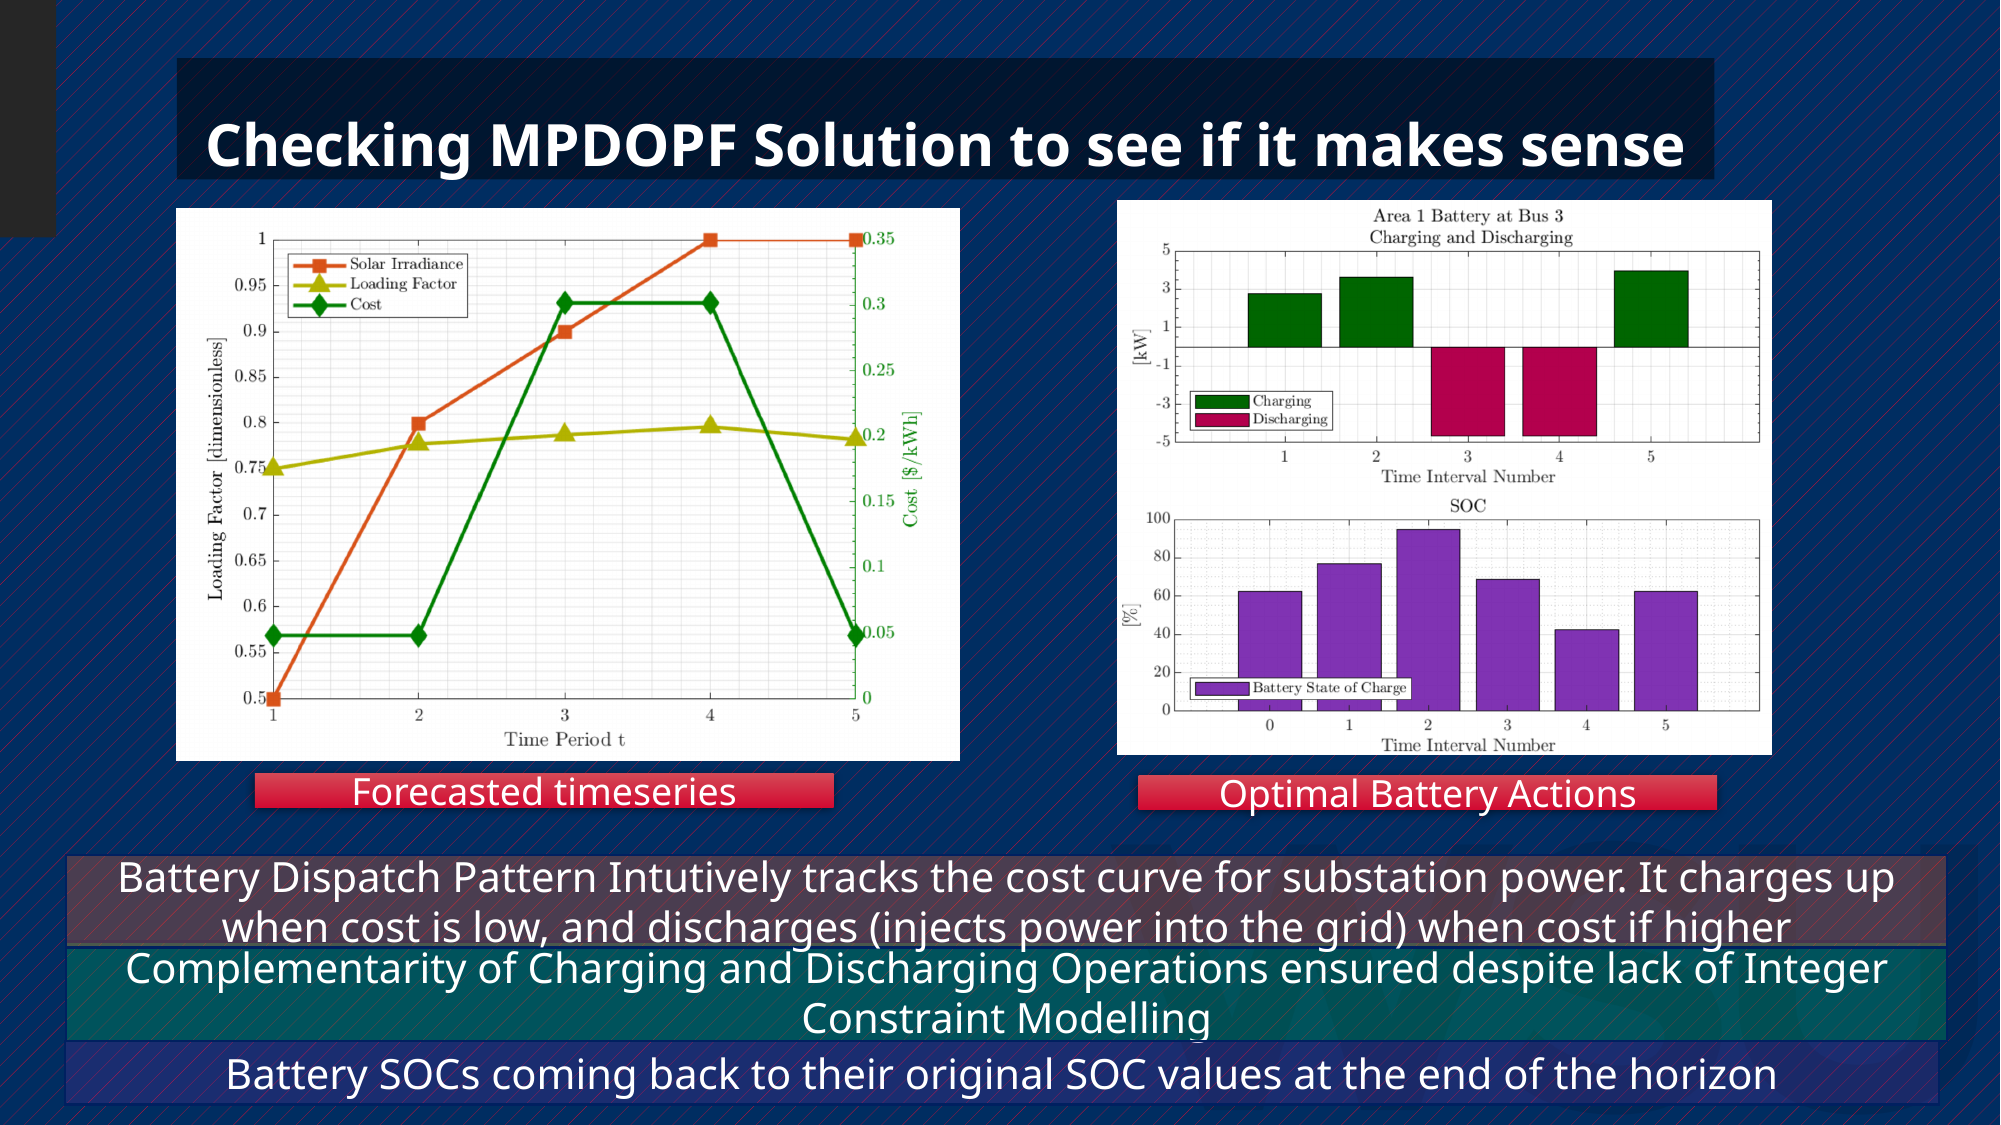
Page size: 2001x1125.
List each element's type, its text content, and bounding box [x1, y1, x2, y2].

text_box Complementarity of Charging and Discharging Operations ensured despite lack of Integer Constraint Modelling [65, 949, 1948, 1042]
text_box Battery SOCs coming back to their original SOC values at the end of the horizon [64, 1040, 1940, 1106]
title Checking MPDOPF Solution to see if it makes sense [176, 58, 1715, 180]
picture [1117, 200, 1772, 755]
picture [176, 208, 960, 761]
text_box Optimal Battery Actions [1138, 775, 1718, 810]
text_box Battery Dispatch Pattern Intutively tracks the cost curve for substation power. It charges up when cost is low, and discharges (injects power into the grid) when cost if higher [65, 854, 1948, 949]
text_box Forecasted timeseries [254, 773, 834, 808]
picture [1109, 840, 1979, 1115]
